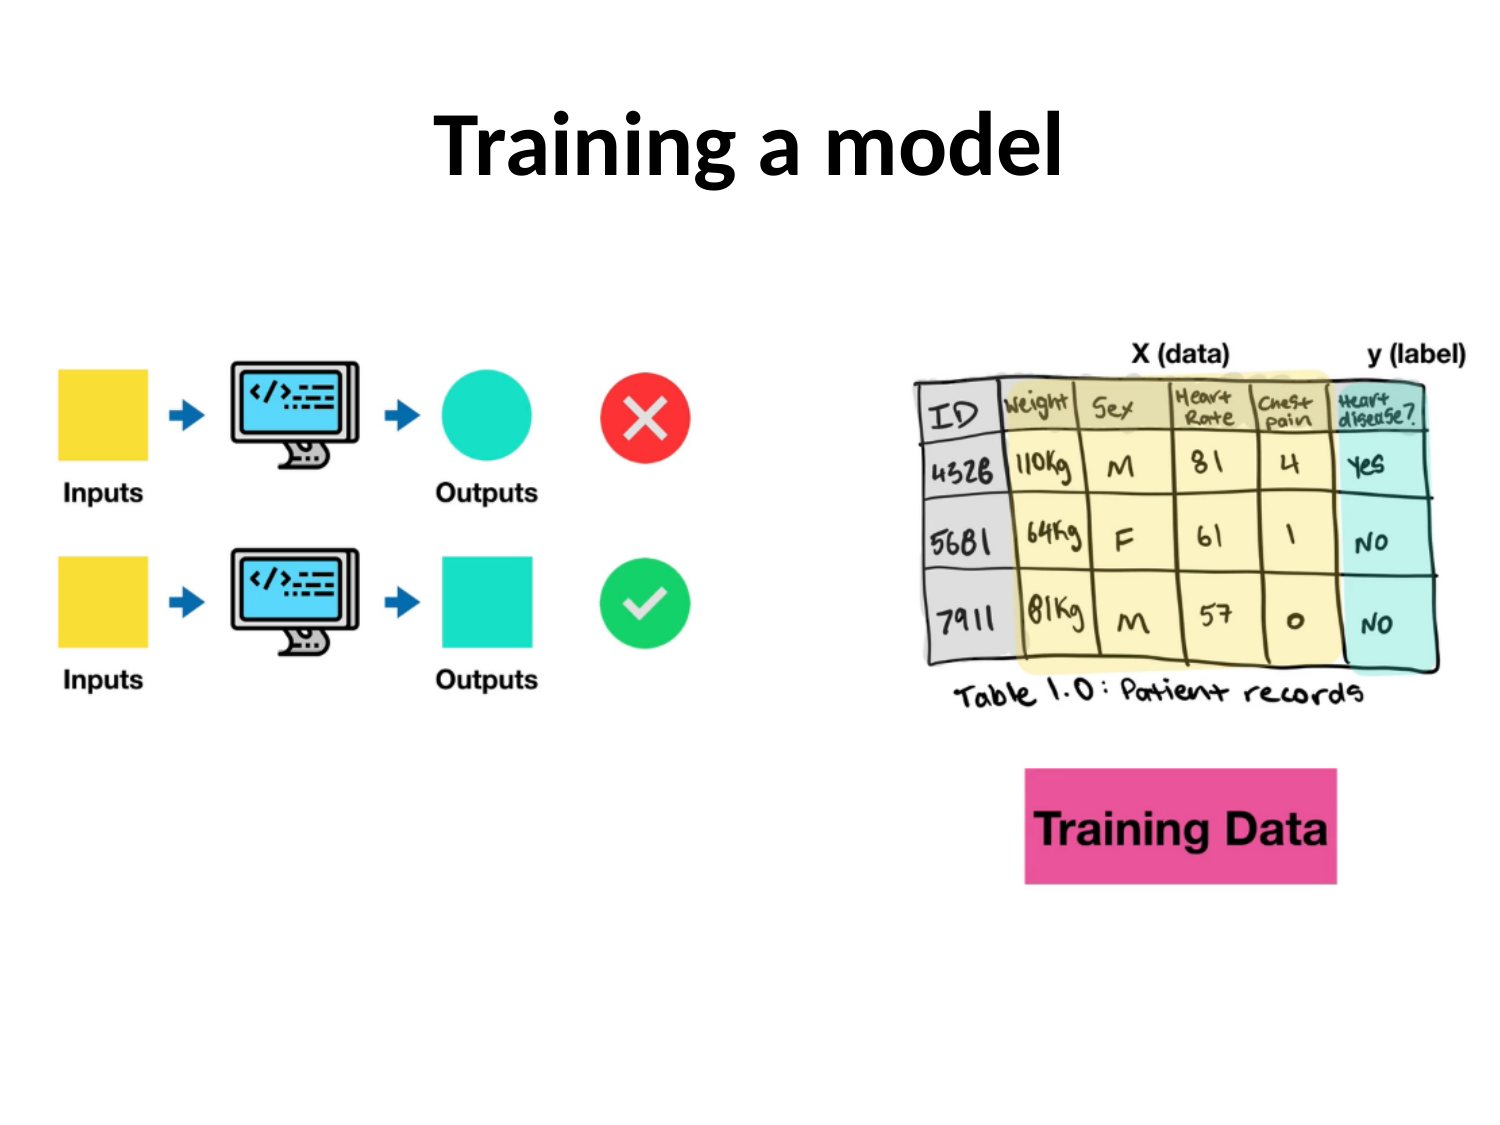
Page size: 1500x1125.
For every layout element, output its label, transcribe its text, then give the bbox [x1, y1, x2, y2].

picture [17, 308, 1479, 913]
title Training a model [75, 45, 1425, 233]
